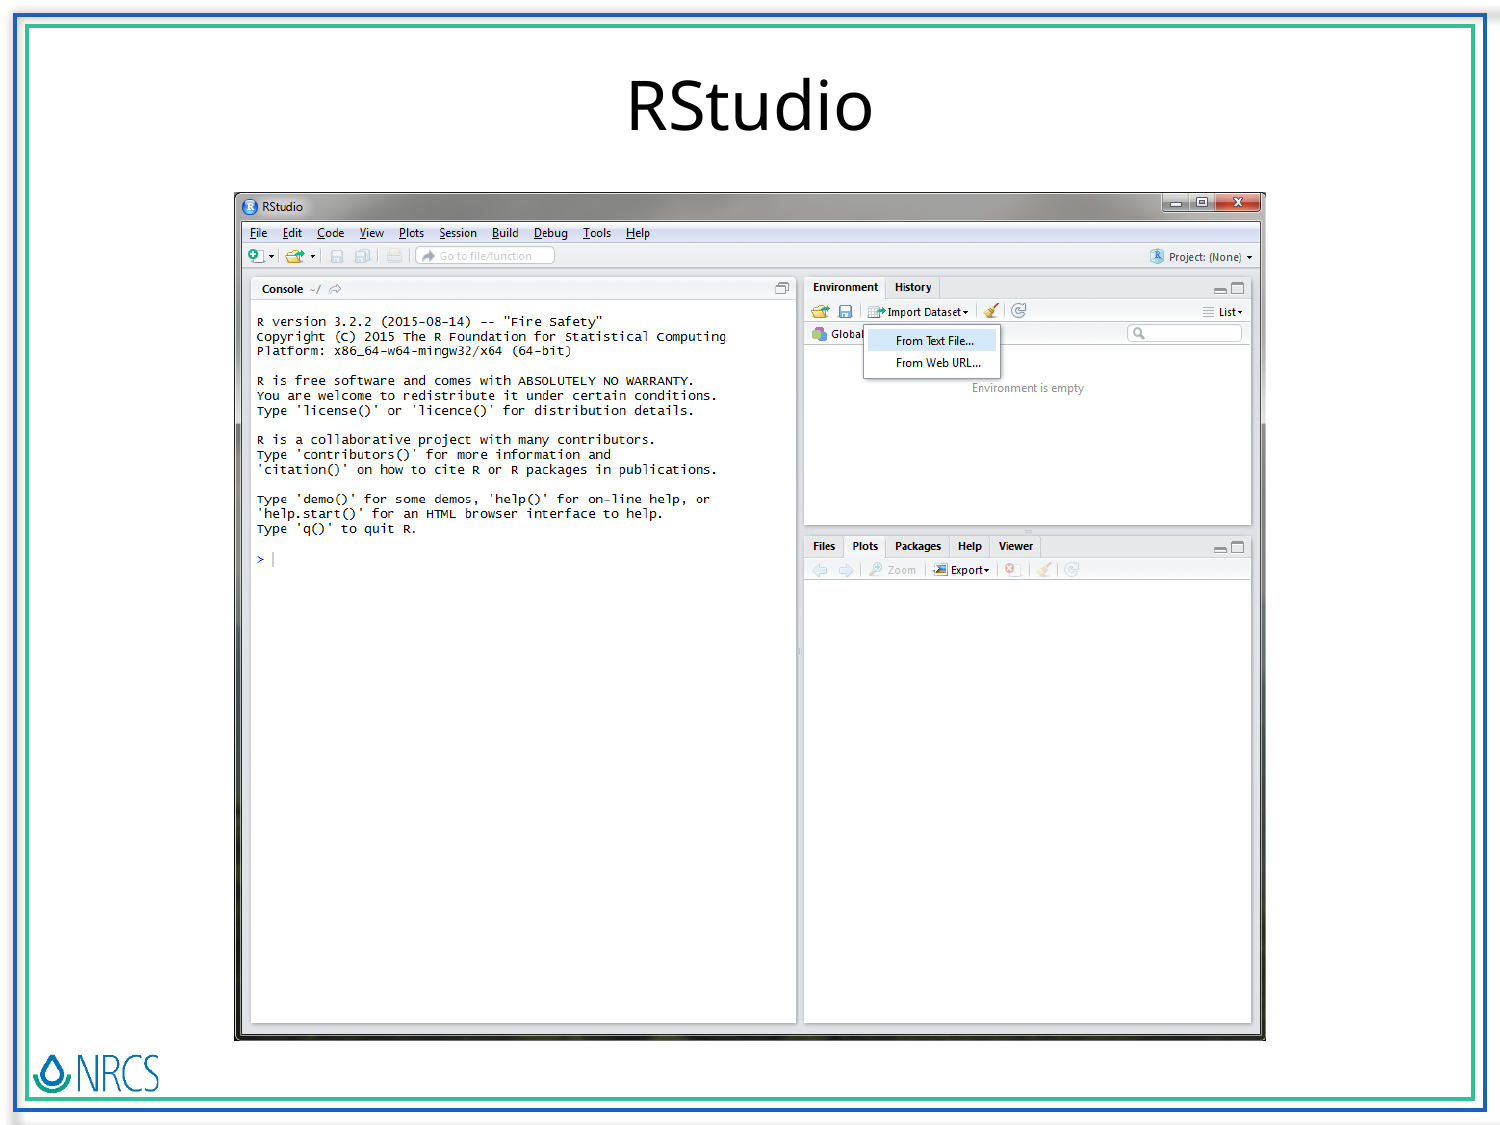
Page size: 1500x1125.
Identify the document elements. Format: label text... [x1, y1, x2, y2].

picture [234, 192, 1266, 1041]
picture [33, 1048, 159, 1094]
title RStudio [103, 0, 1397, 218]
